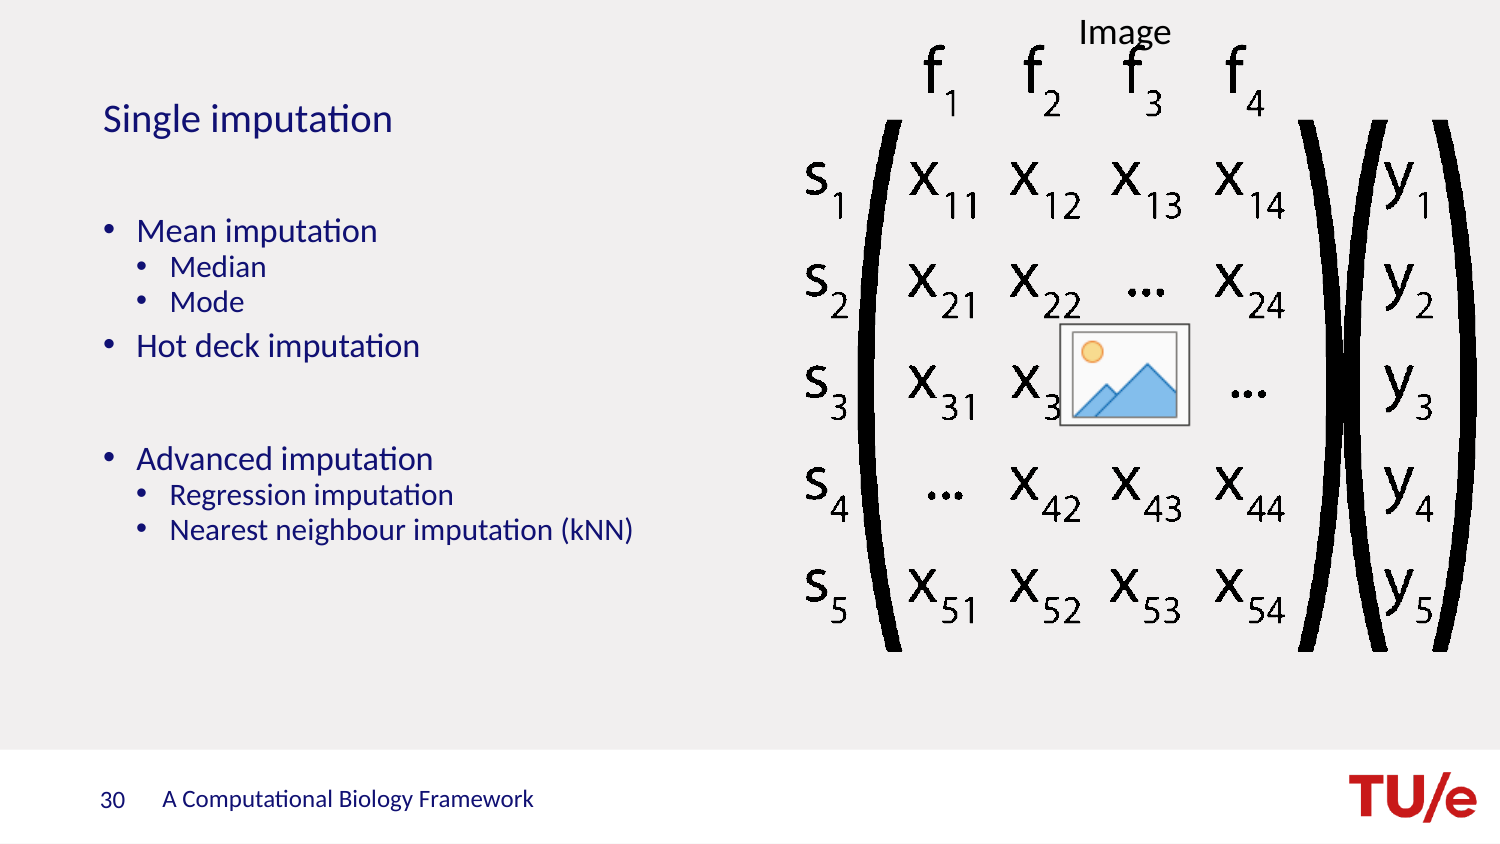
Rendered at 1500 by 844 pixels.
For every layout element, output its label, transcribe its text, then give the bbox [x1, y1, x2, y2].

picture [749, 0, 1500, 750]
list Single imputation Mean imputation Median Mode Hot deck imputation Advanced imputation Regression imputation Nearest neighbour imputation (kNN) [103, 102, 694, 750]
footer A Computational Biology Framework [162, 782, 1267, 841]
picture [1336, 759, 1489, 835]
slide_number 30 [100, 783, 199, 841]
